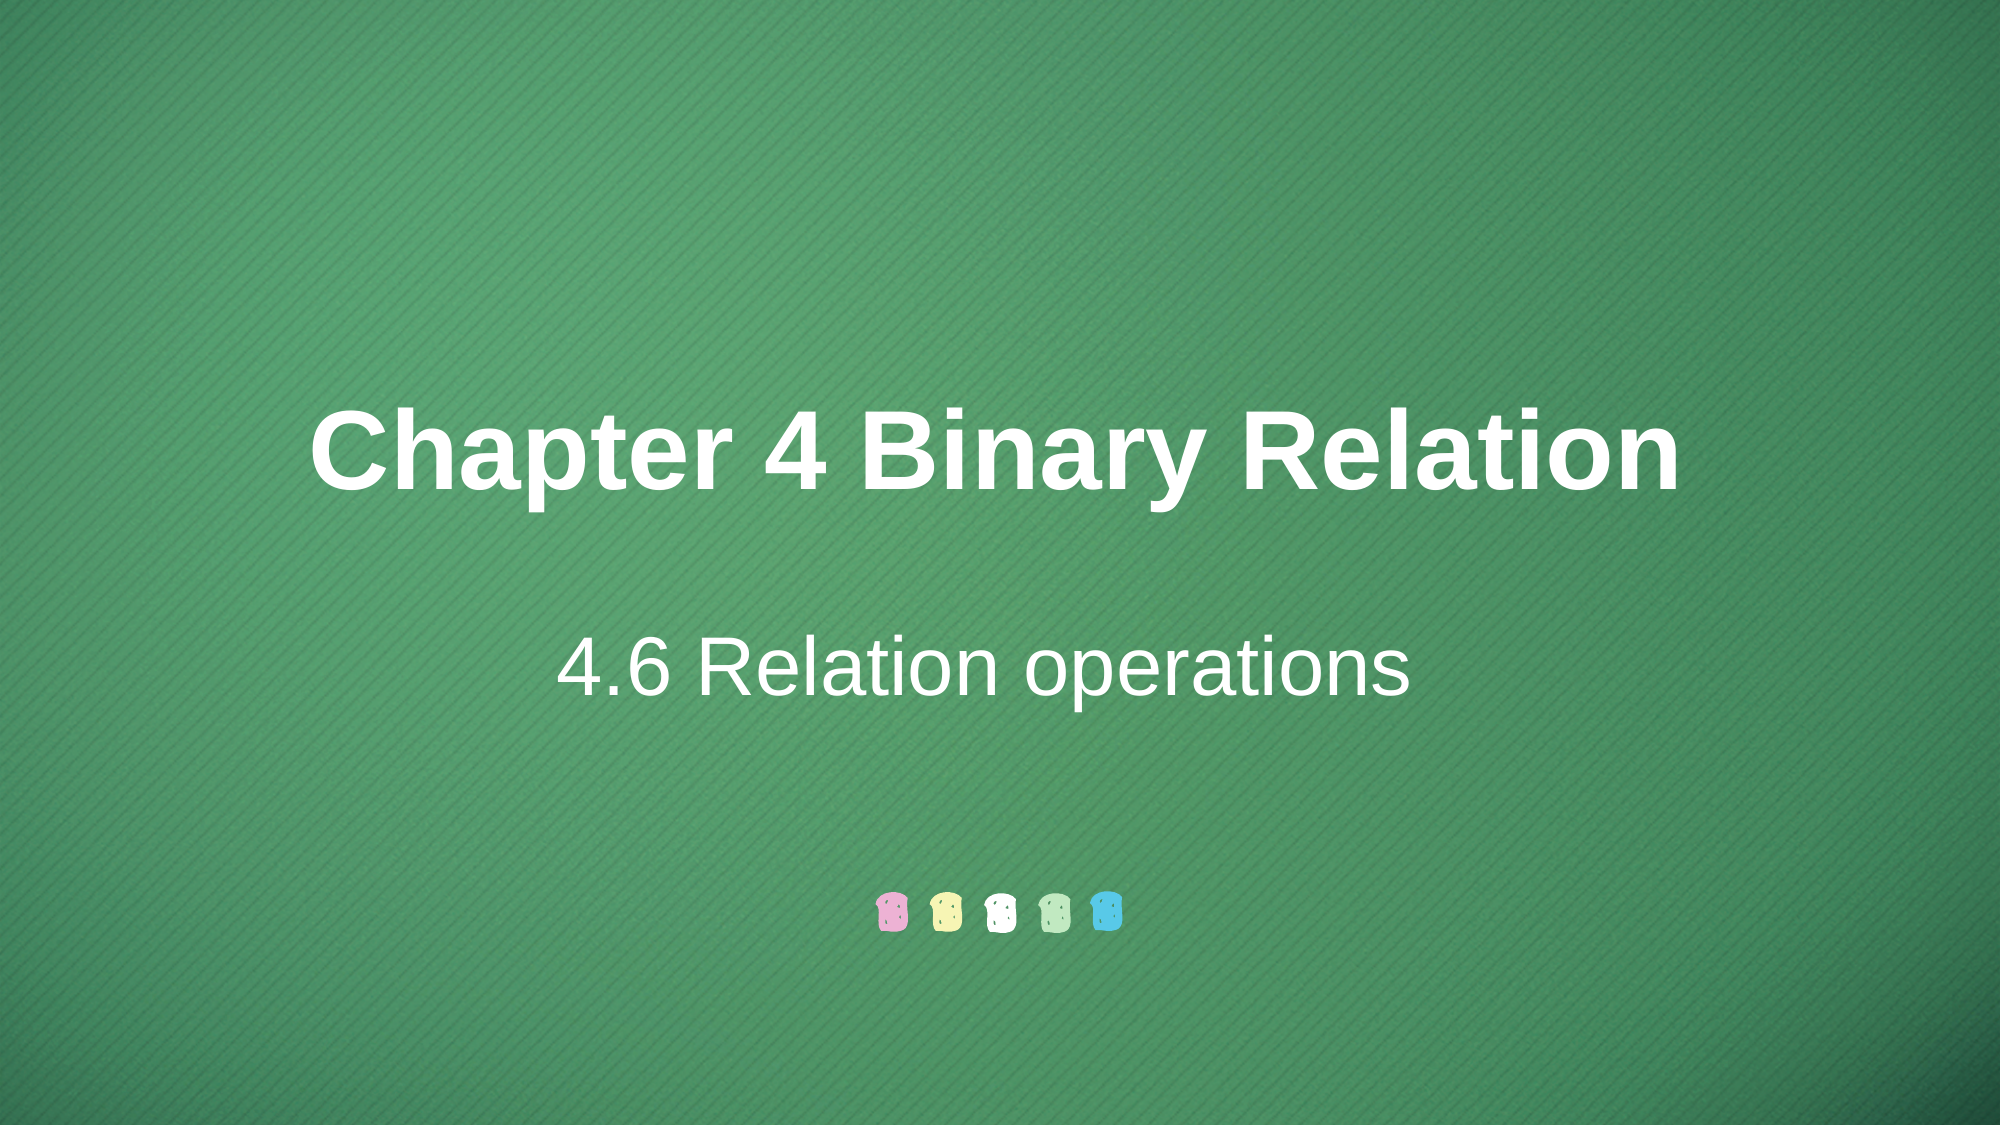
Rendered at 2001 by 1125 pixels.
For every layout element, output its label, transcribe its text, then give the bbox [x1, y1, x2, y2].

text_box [874, 888, 1126, 933]
text_box Chapter 4 Binary Relation 4.6 Relation operations [0, 369, 1997, 720]
picture [0, 0, 2000, 1125]
